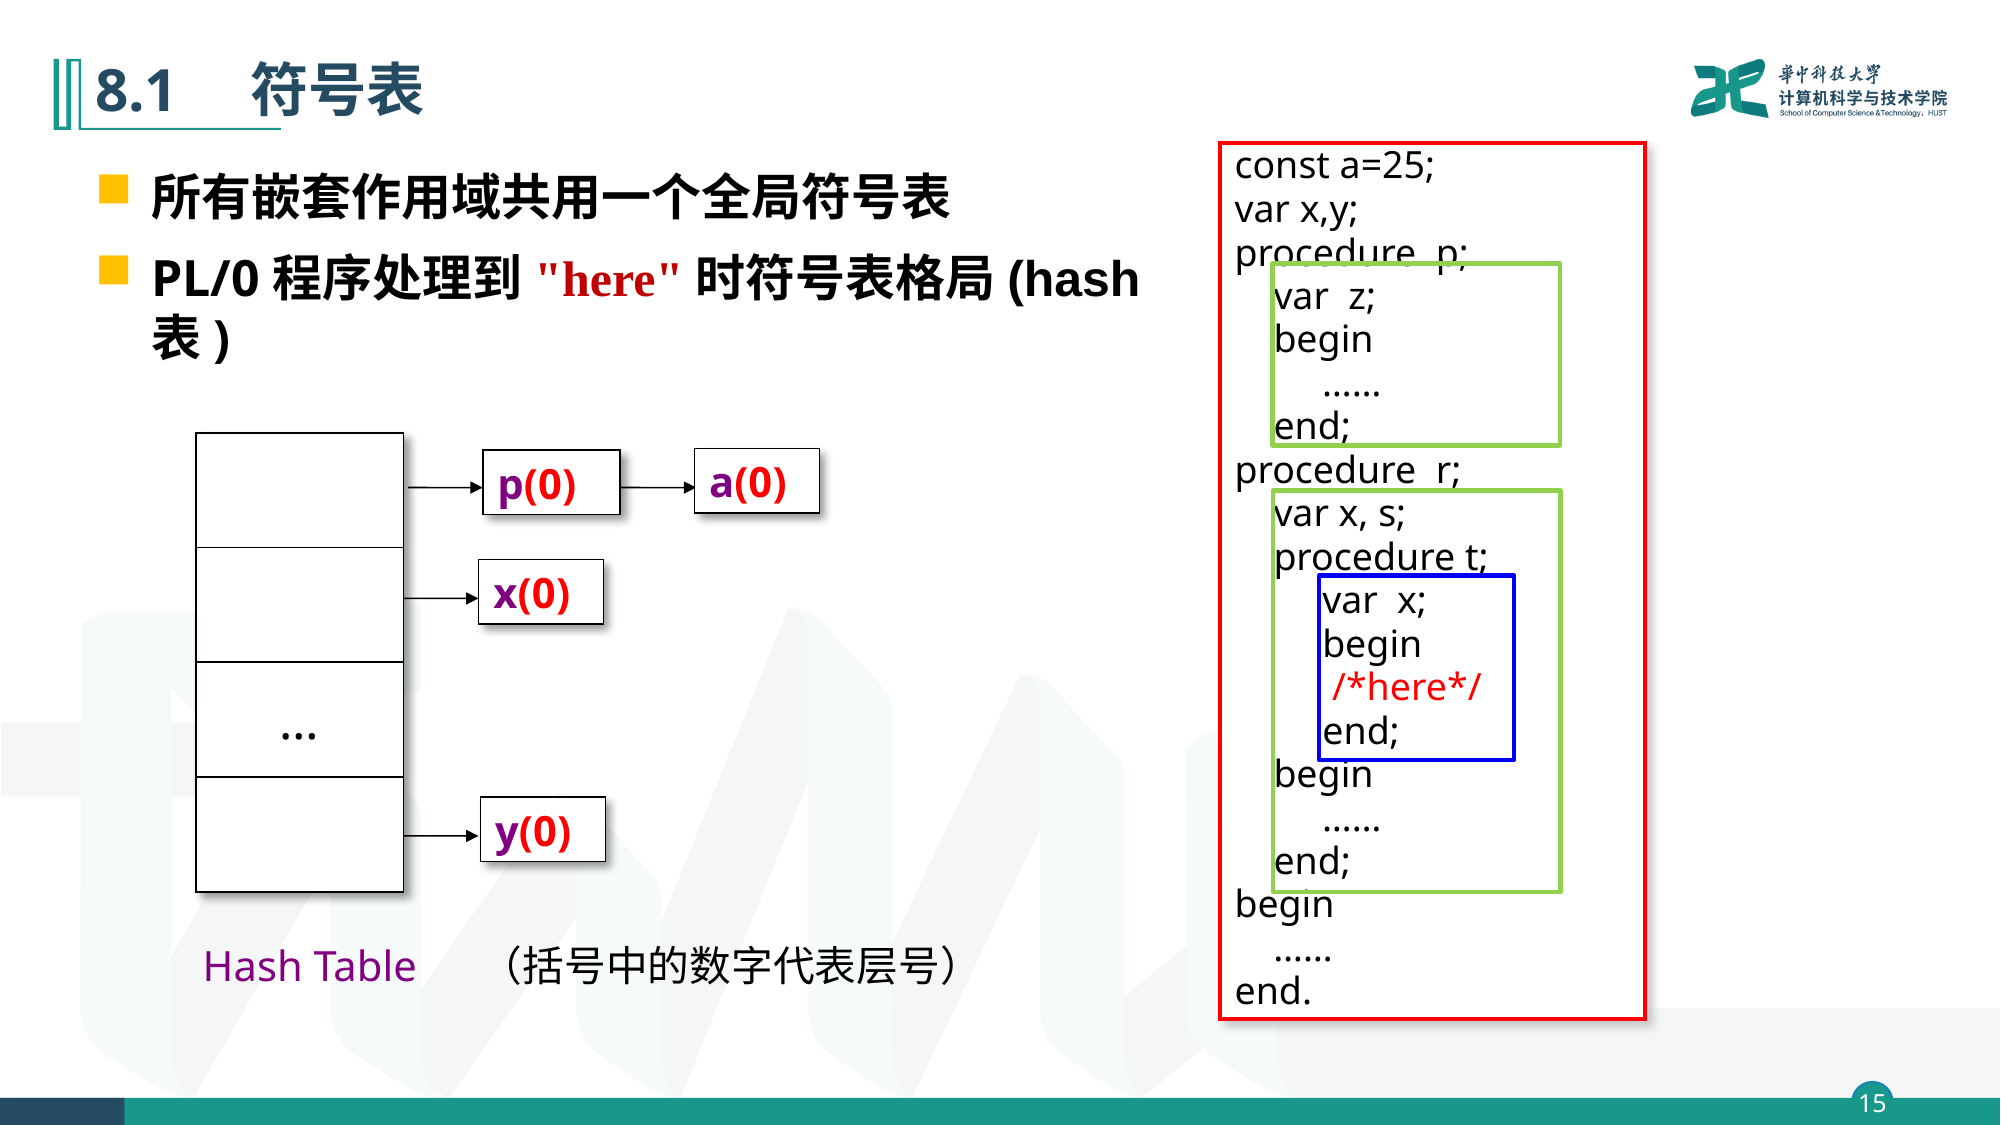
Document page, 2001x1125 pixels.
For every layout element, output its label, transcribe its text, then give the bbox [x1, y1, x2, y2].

text_box [417, 481, 483, 494]
table_cell … [197, 663, 403, 776]
picture [1805, 59, 1947, 118]
list 所有嵌套作用域共用一个全局符号表 PL/0程序处理到"here"时符号表格局(hash表) [80, 157, 1188, 381]
text_box a(0) [694, 448, 820, 514]
text_box [632, 481, 693, 494]
text_box [417, 829, 479, 843]
text_box Hash Table （括号中的数字代表层号） [188, 931, 997, 997]
table_cell [197, 778, 403, 891]
text_box [1272, 263, 1560, 446]
text_box [417, 592, 477, 605]
title 8.1 符号表 [80, 42, 1805, 144]
text_box [1319, 575, 1515, 760]
text_box [1273, 490, 1561, 893]
text_box p(0) [482, 450, 621, 515]
text_box const a=25; var x,y; procedure p; var z; begin …… end; procedure r; var x, s; procedure t; var x; begin /*here*/ end; begin …… end; begin …… end. [1219, 142, 1645, 1020]
table_cell [197, 548, 403, 661]
text_box y(0) [480, 796, 606, 862]
table_header [197, 434, 403, 547]
text_box x(0) [478, 559, 604, 625]
